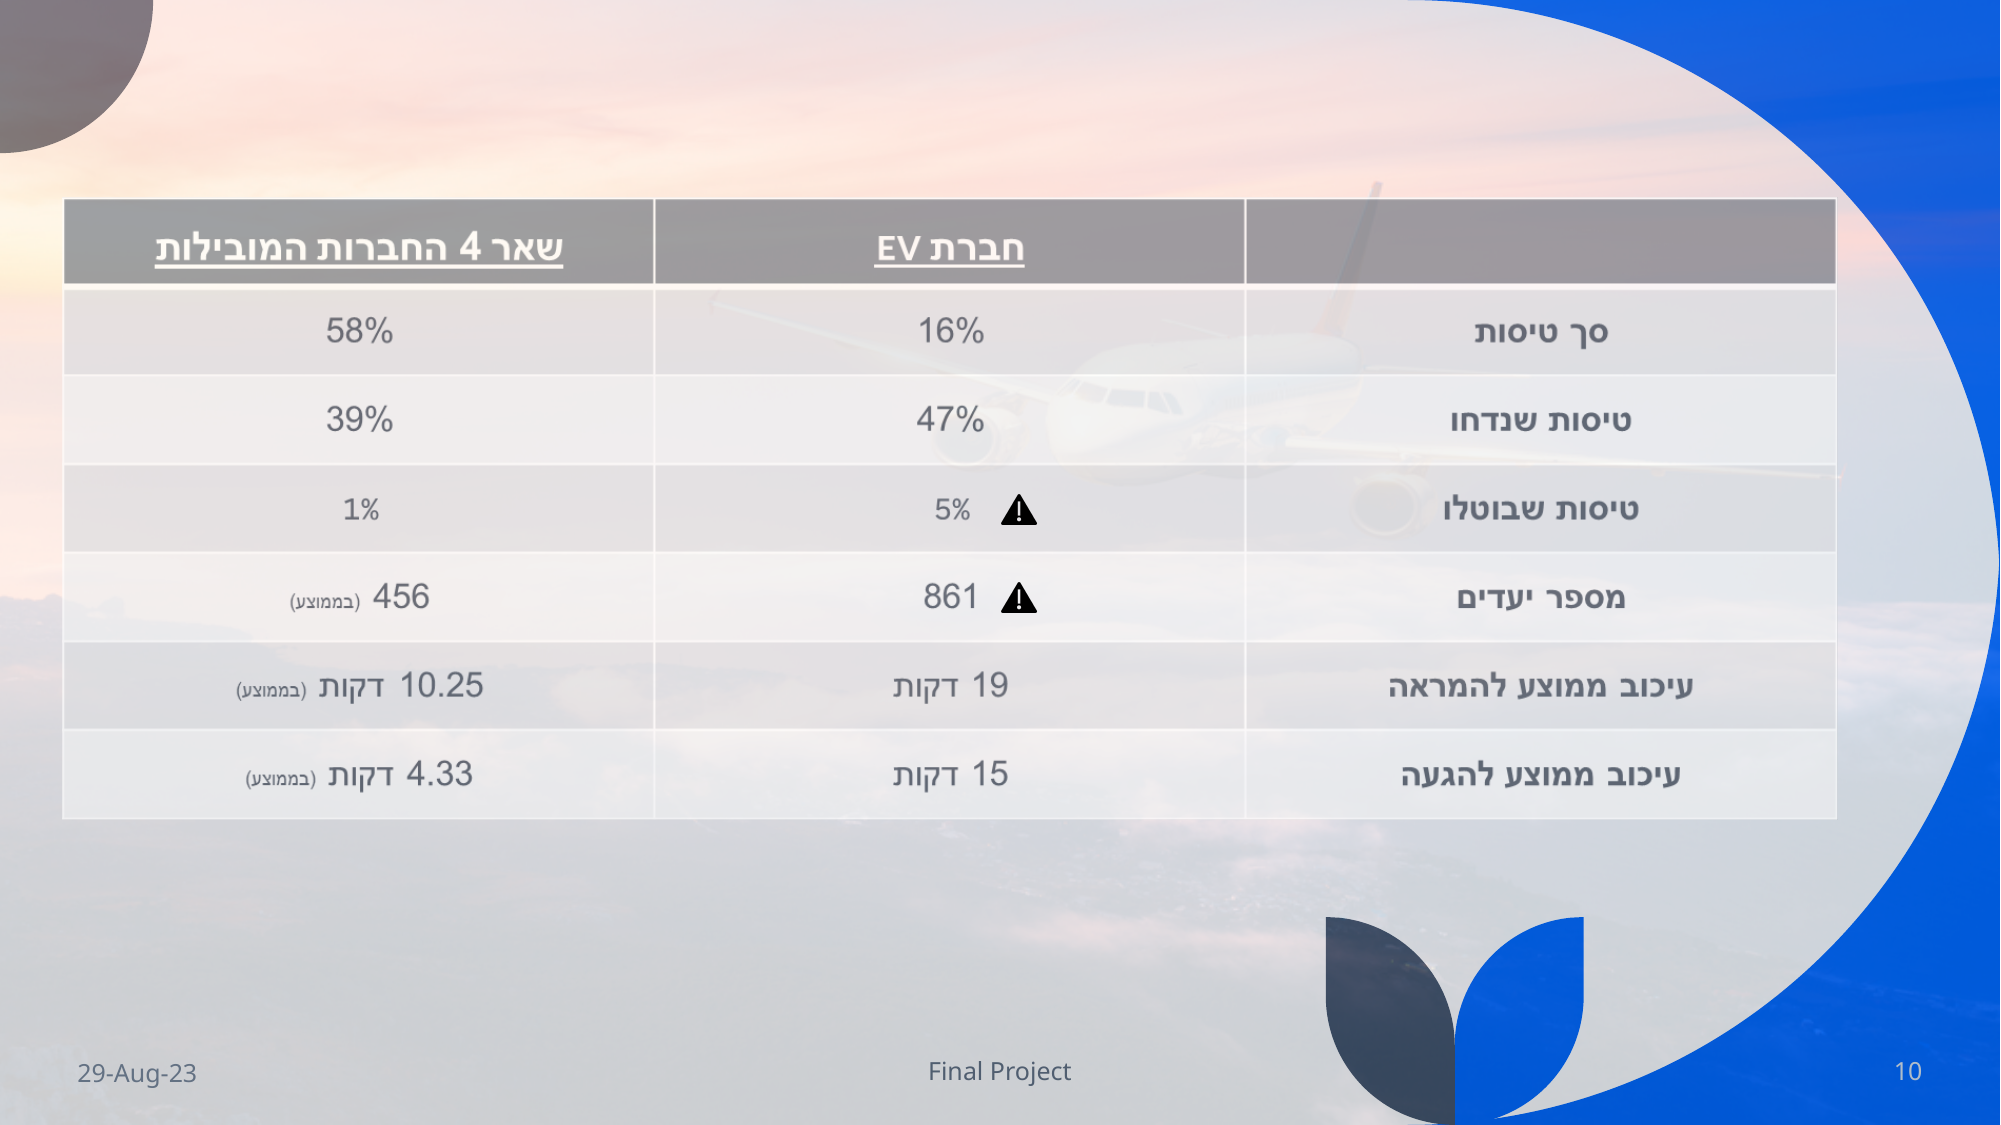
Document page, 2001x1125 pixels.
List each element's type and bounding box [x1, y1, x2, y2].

picture [62, 196, 1841, 822]
list [0, 0, 2000, 1125]
